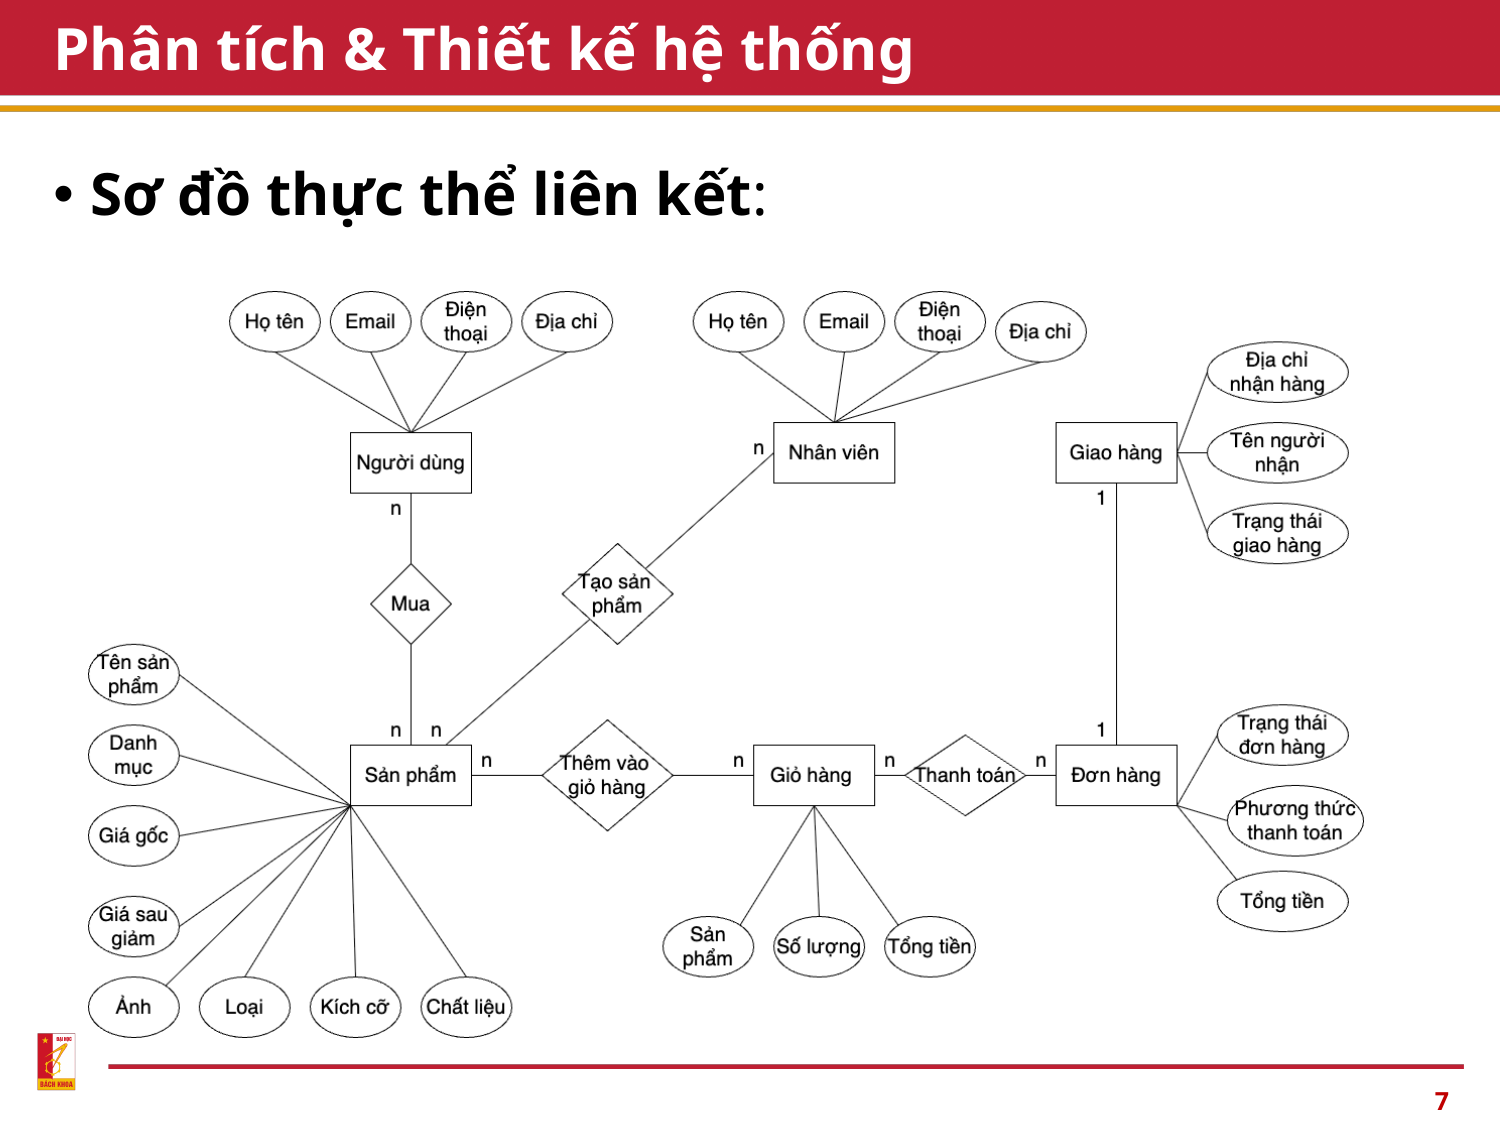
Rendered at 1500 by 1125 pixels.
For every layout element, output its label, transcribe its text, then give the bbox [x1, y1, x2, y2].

list Sơ đồ thực thể liên kết: [38, 157, 1462, 1000]
title Phân tích & Thiết kế hệ thống [38, 12, 1462, 87]
picture [0, 0, 1500, 1125]
slide_number 7 [1126, 1078, 1464, 1125]
